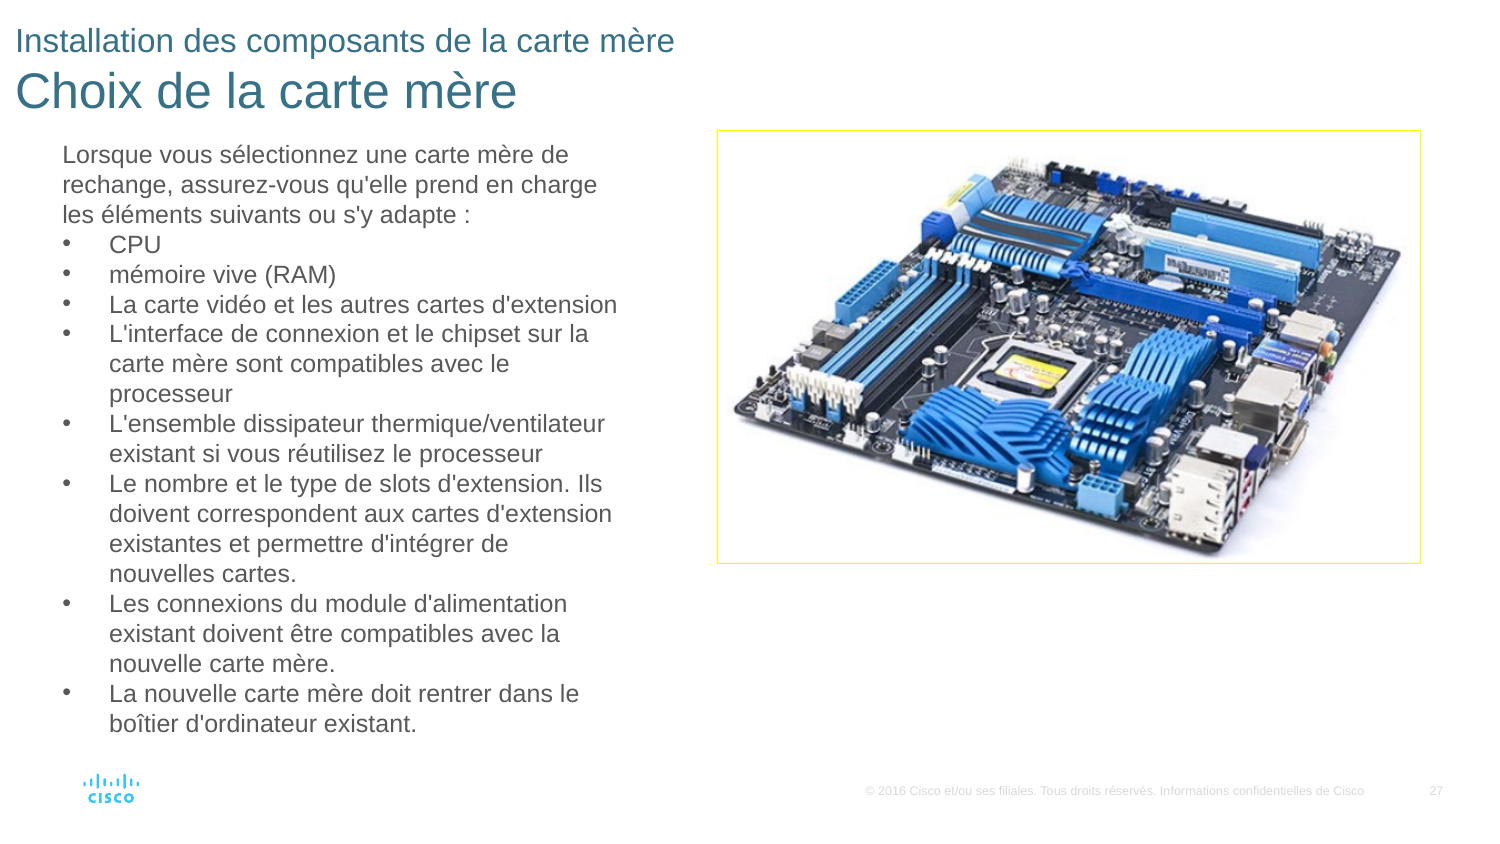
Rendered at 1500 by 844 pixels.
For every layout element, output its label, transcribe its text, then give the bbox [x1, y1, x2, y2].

text_box Lorsque vous sélectionnez une carte mère de rechange, assurez-vous qu'elle prend en charge les éléments suivants ou s'y adapte : CPU mémoire vive (RAM) La carte vidéo et les autres cartes d'extension L'interface de connexion et le chipset sur la carte mère sont compatibles avec le processeur L'ensemble dissipateur thermique/ventilateur existant si vous réutilisez le processeur Le nombre et le type de slots d'extension. Ils doivent correspondent aux cartes d'extension existantes et permettre d'intégrer de nouvelles cartes. Les connexions du module d'alimentation existant doivent être compatibles avec la nouvelle carte mère. La nouvelle carte mère doit rentrer dans le boîtier d'ordinateur existant. [47, 130, 638, 745]
picture [717, 130, 1421, 565]
title Installation des composants de la carte mère Choix de la carte mère [0, 6, 1500, 131]
